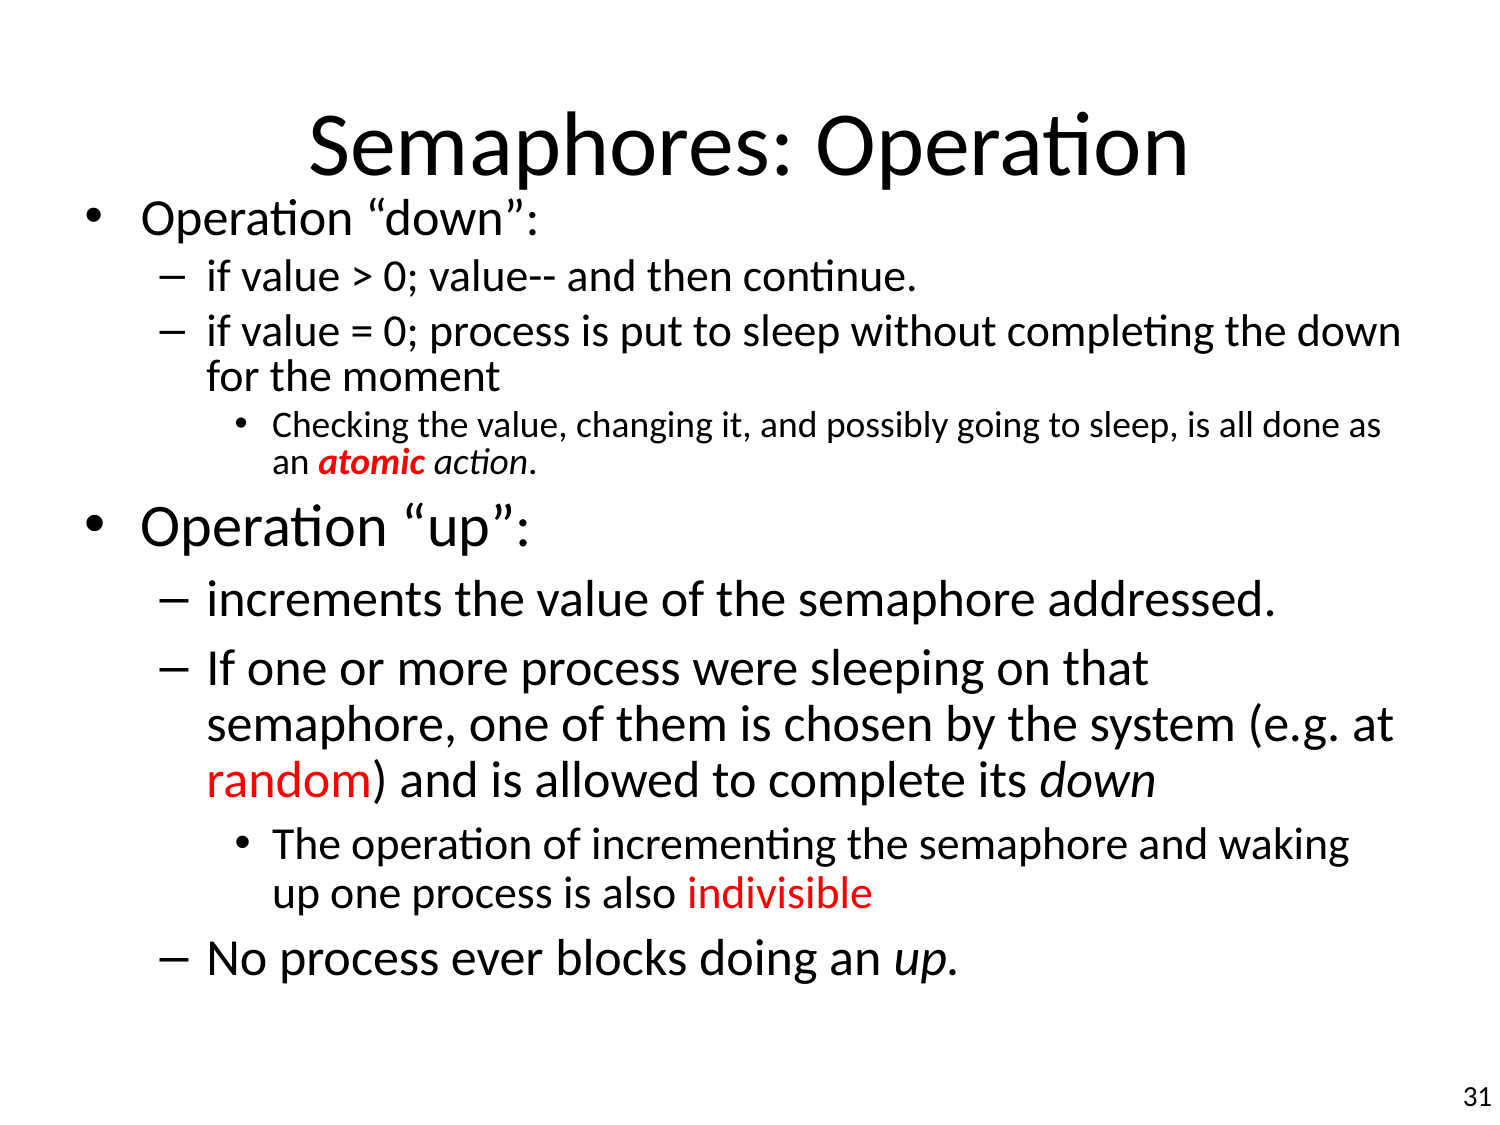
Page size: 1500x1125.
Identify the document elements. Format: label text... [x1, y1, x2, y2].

list Operation “down”: if value > 0; value-- and then continue. if value = 0; process is put to sleep without completing the down for the moment Checking the value, changing it, and possibly going to sleep, is all done as an atomic action. Operation “up”: increments the value of the semaphore addressed. If one or more process were sleeping on that semaphore, one of them is chosen by the system (e.g. at random) and is allowed to complete its down The operation of incrementing the semaphore and waking up one process is also indivisible No process ever blocks doing an up. [76, 187, 1411, 1070]
title Semaphores: Operation [74, 44, 1426, 234]
slide_number 31 [1453, 1070, 1500, 1119]
